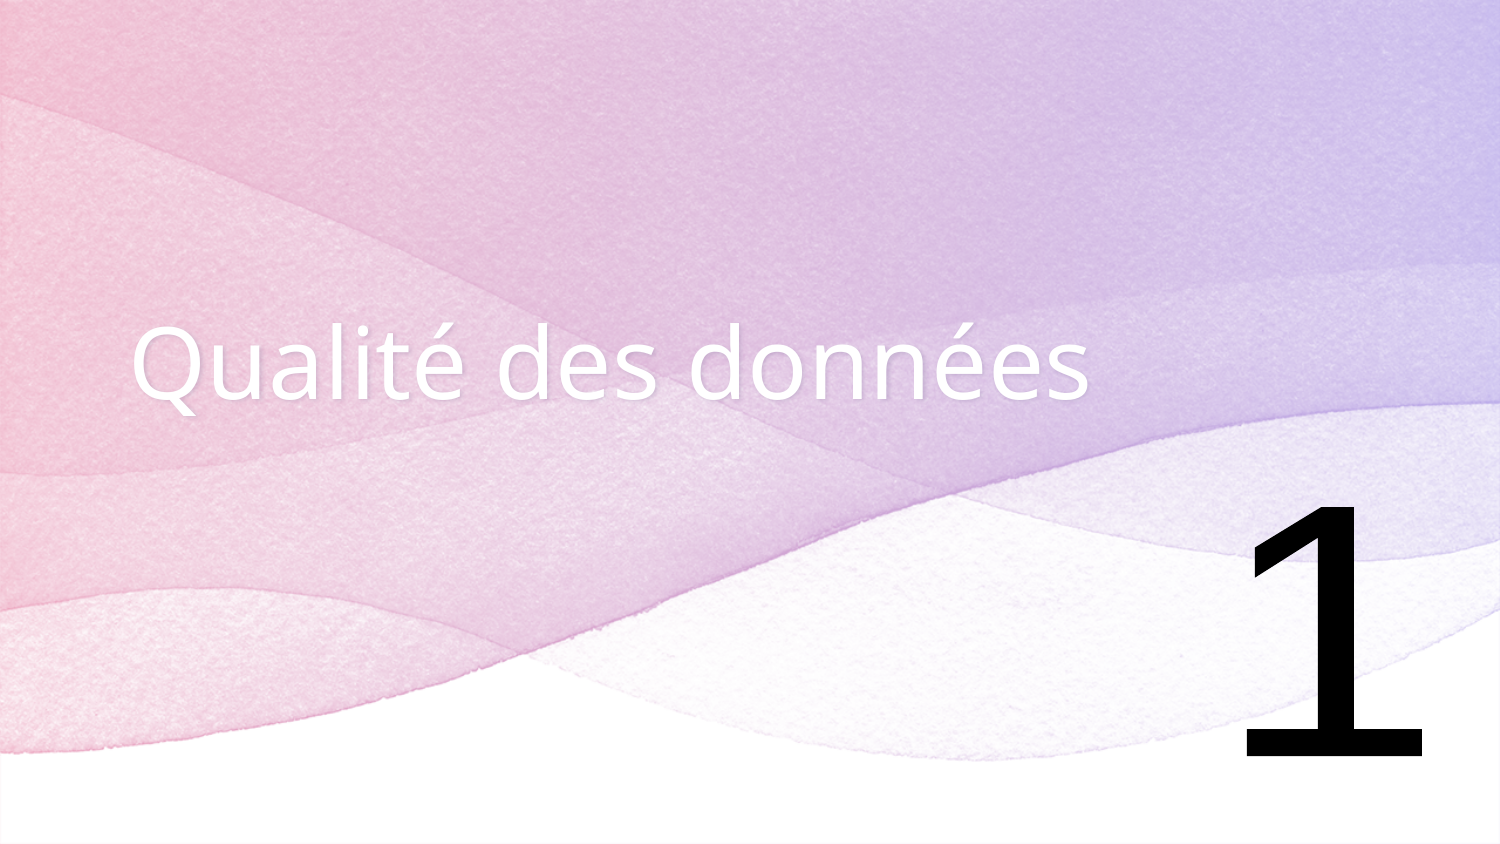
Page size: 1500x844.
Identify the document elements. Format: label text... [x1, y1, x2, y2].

title Qualité des données [129, 231, 1349, 422]
picture [0, 0, 1500, 844]
